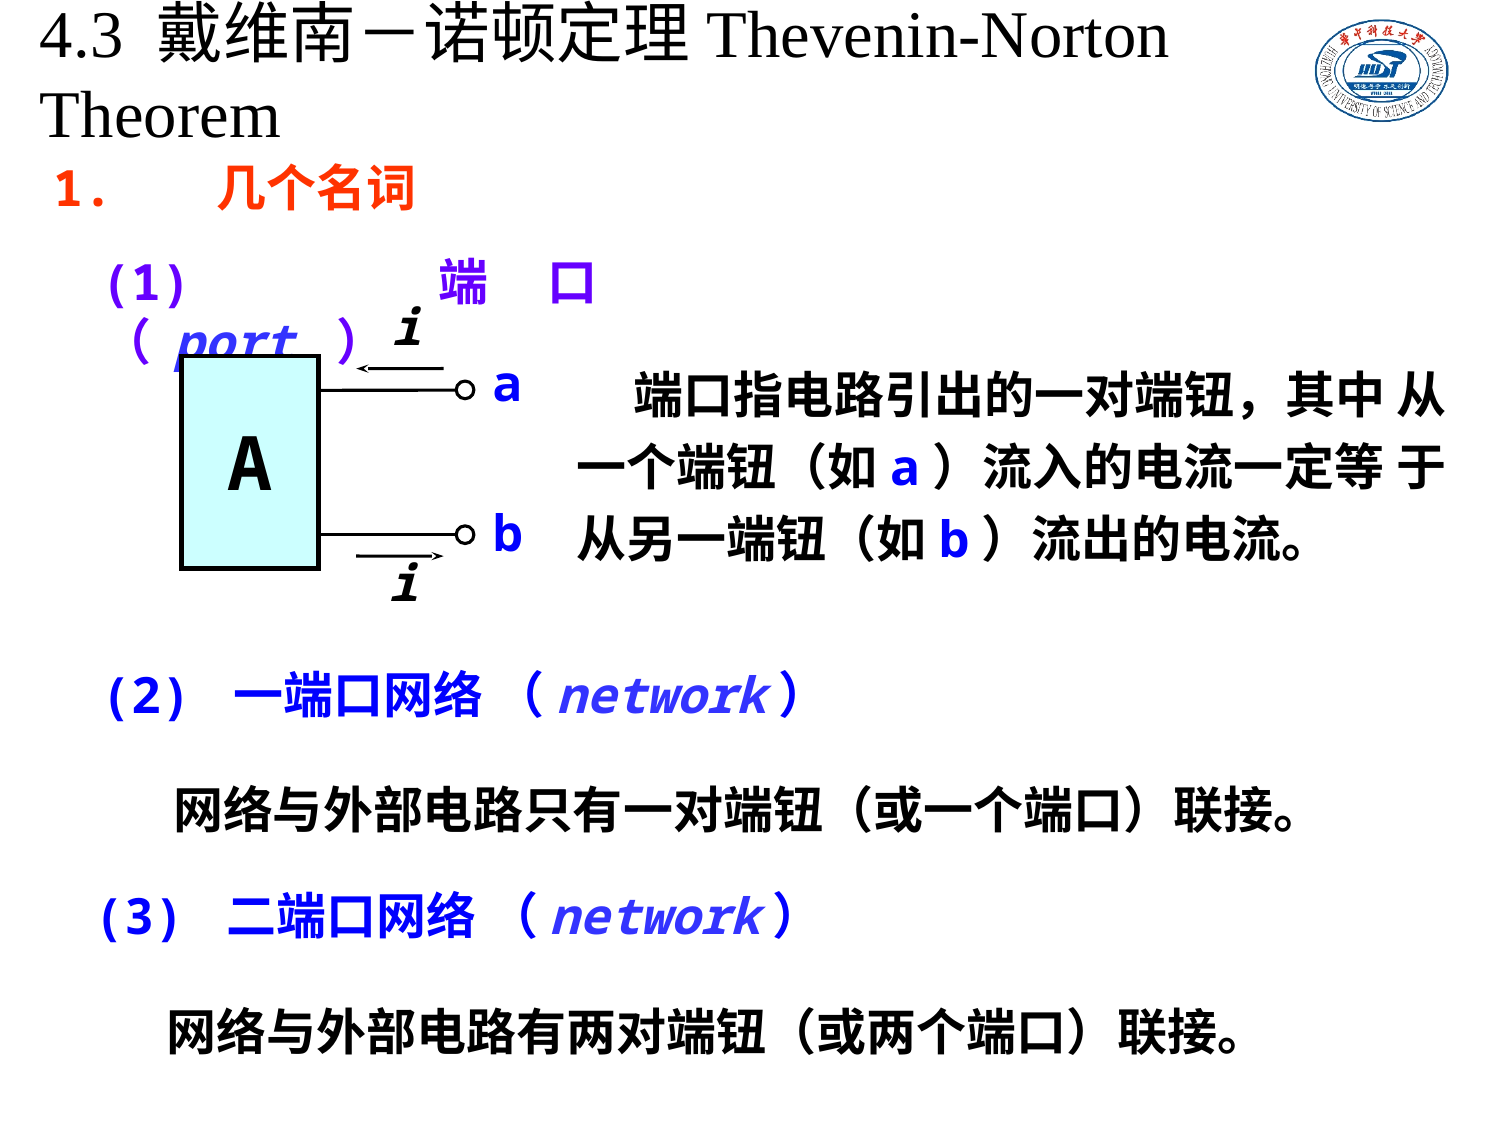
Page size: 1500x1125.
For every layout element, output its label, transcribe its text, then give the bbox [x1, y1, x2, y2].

text_box 网络与外部电路有两对端钮（或两个端口）联接。 [151, 992, 1373, 1068]
text_box 端口指电路引出的一对端钮，其中 从一个端钮（如a）流入的电流一定等 于从另一端钮（如b）流出的电流。 [561, 344, 1462, 575]
text_box (3) 二端口网络 （network） [80, 877, 1080, 952]
text_box (1) 端口（ port ） [86, 243, 612, 379]
text_box 网络与外部电路只有一对端钮（或一个端口）联接。 [158, 771, 1380, 847]
title 4.3 戴维南－诺顿定理Thevenin-Norton Theorem [24, 24, 1413, 188]
text_box (2) 一端口网络 （network） [86, 655, 1087, 731]
text_box 1. 几个名词 [39, 148, 491, 224]
picture [1305, 13, 1459, 125]
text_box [181, 286, 537, 619]
